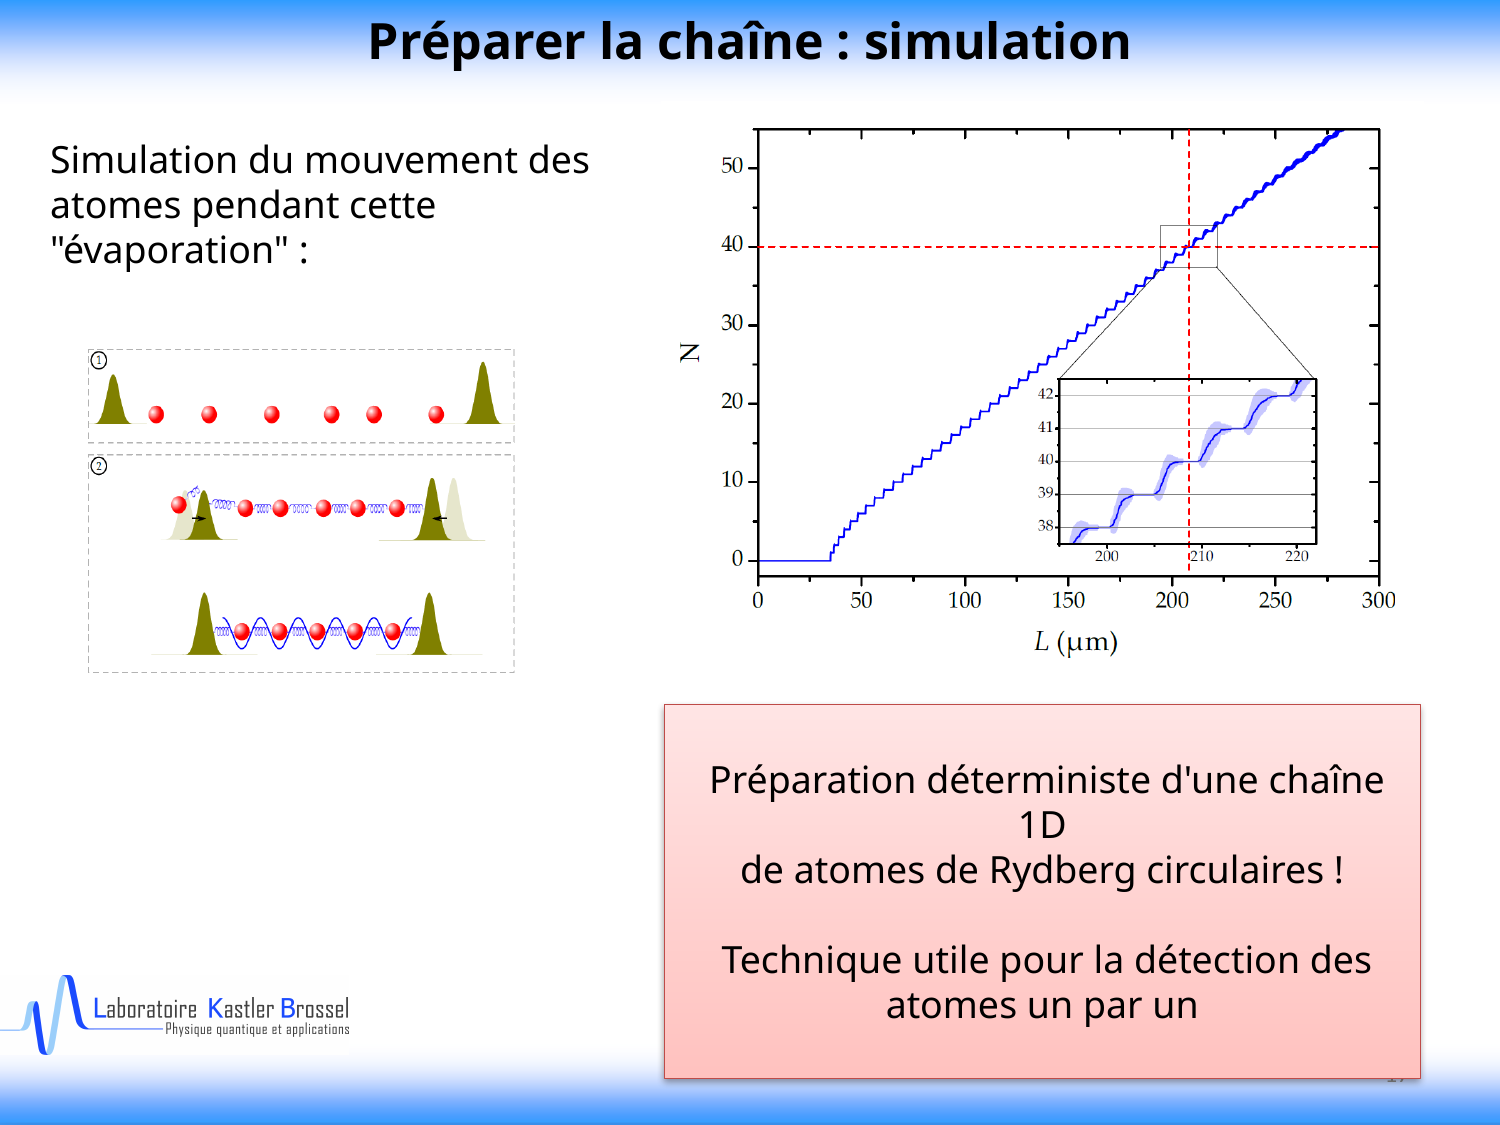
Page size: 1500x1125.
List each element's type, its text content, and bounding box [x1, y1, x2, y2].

picture [0, 79, 1500, 1125]
slide_number 17 [1074, 1082, 1425, 1103]
title Préparer la chaîne : simulation [0, 0, 1500, 79]
text_box Simulation du mouvement des atomes pendant cette "évaporation" : [35, 128, 655, 279]
